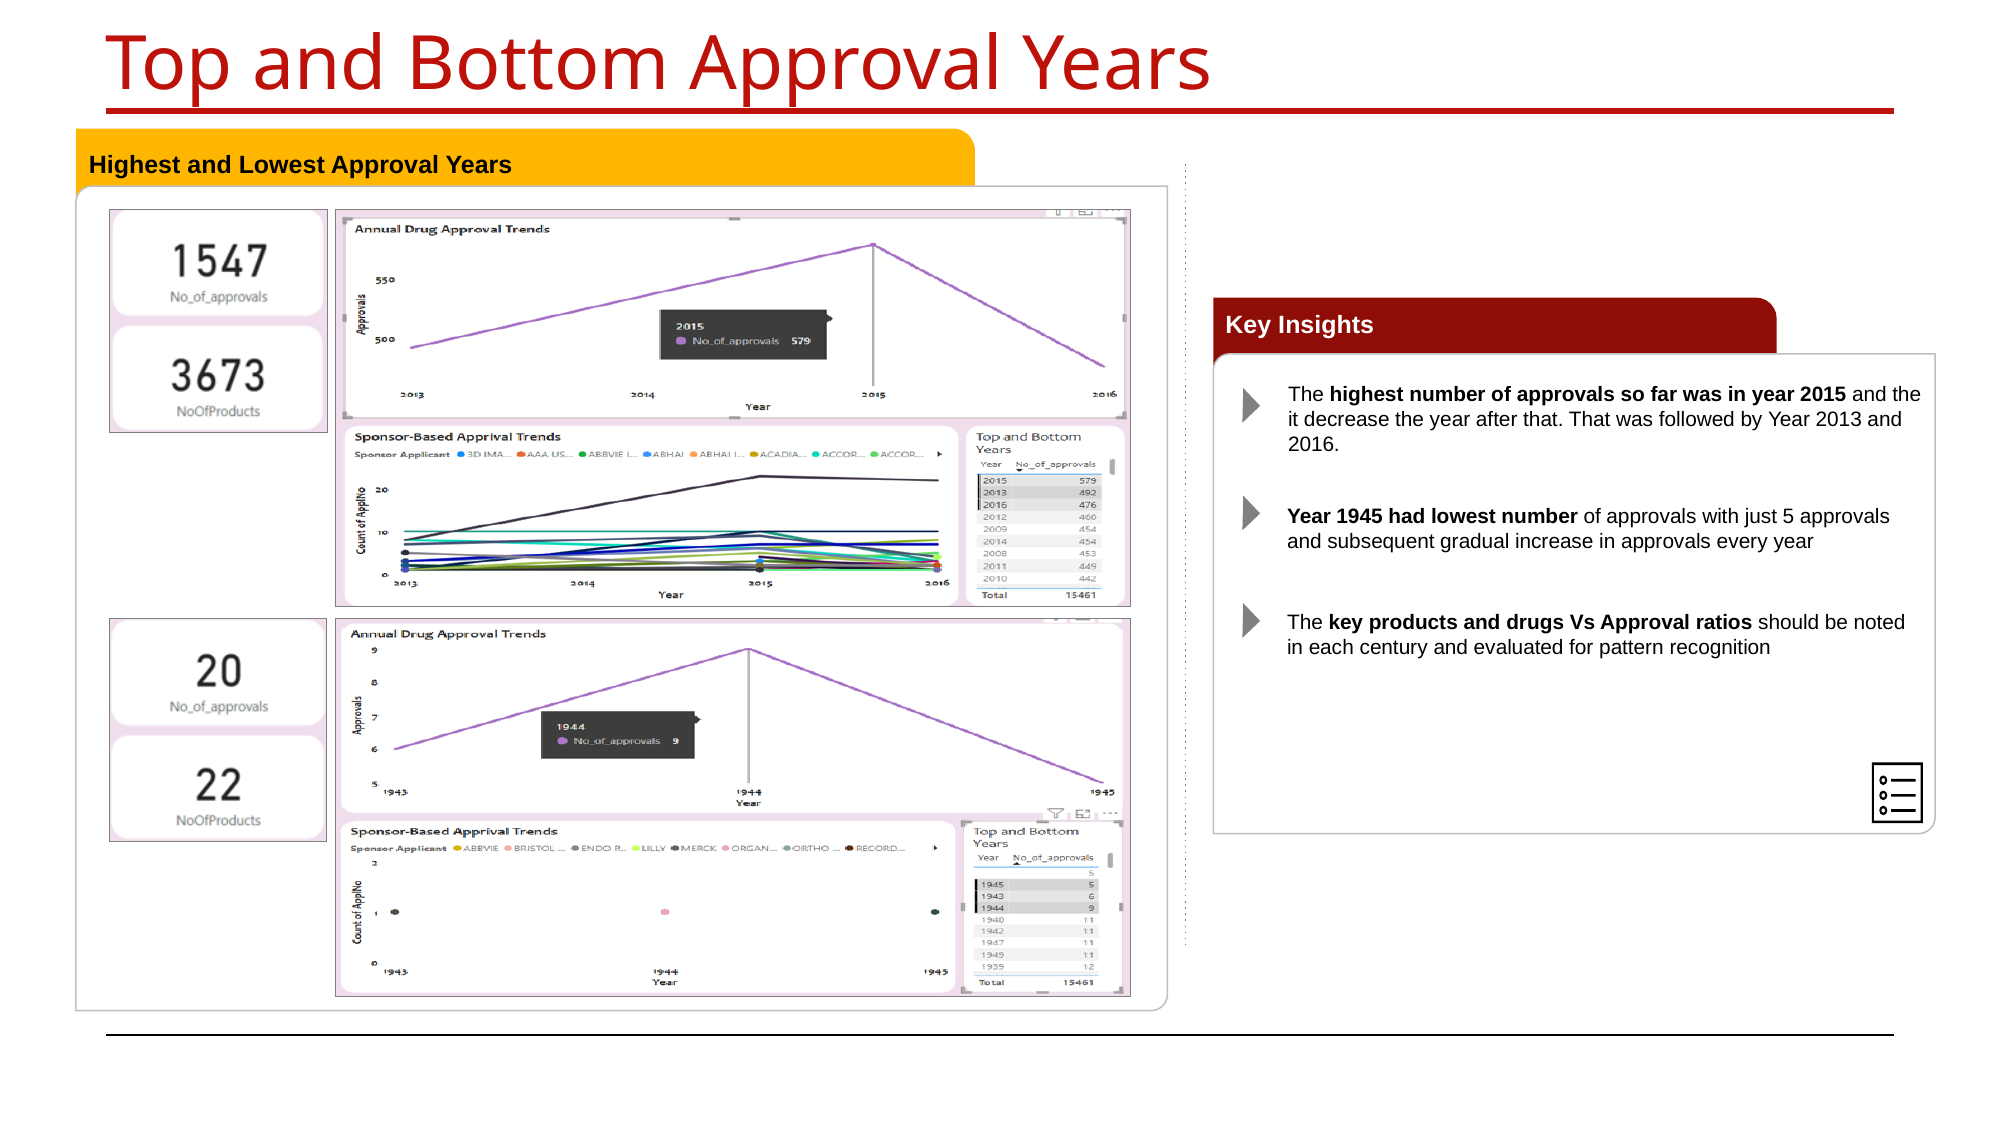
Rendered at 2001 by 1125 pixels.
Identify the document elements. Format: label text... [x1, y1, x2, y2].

picture [109, 618, 327, 842]
title Top and Bottom Approval Years [90, 20, 1894, 198]
picture [109, 209, 328, 433]
picture [335, 209, 1131, 607]
picture [335, 618, 1131, 997]
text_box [75, 128, 1168, 1011]
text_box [1213, 297, 1936, 834]
